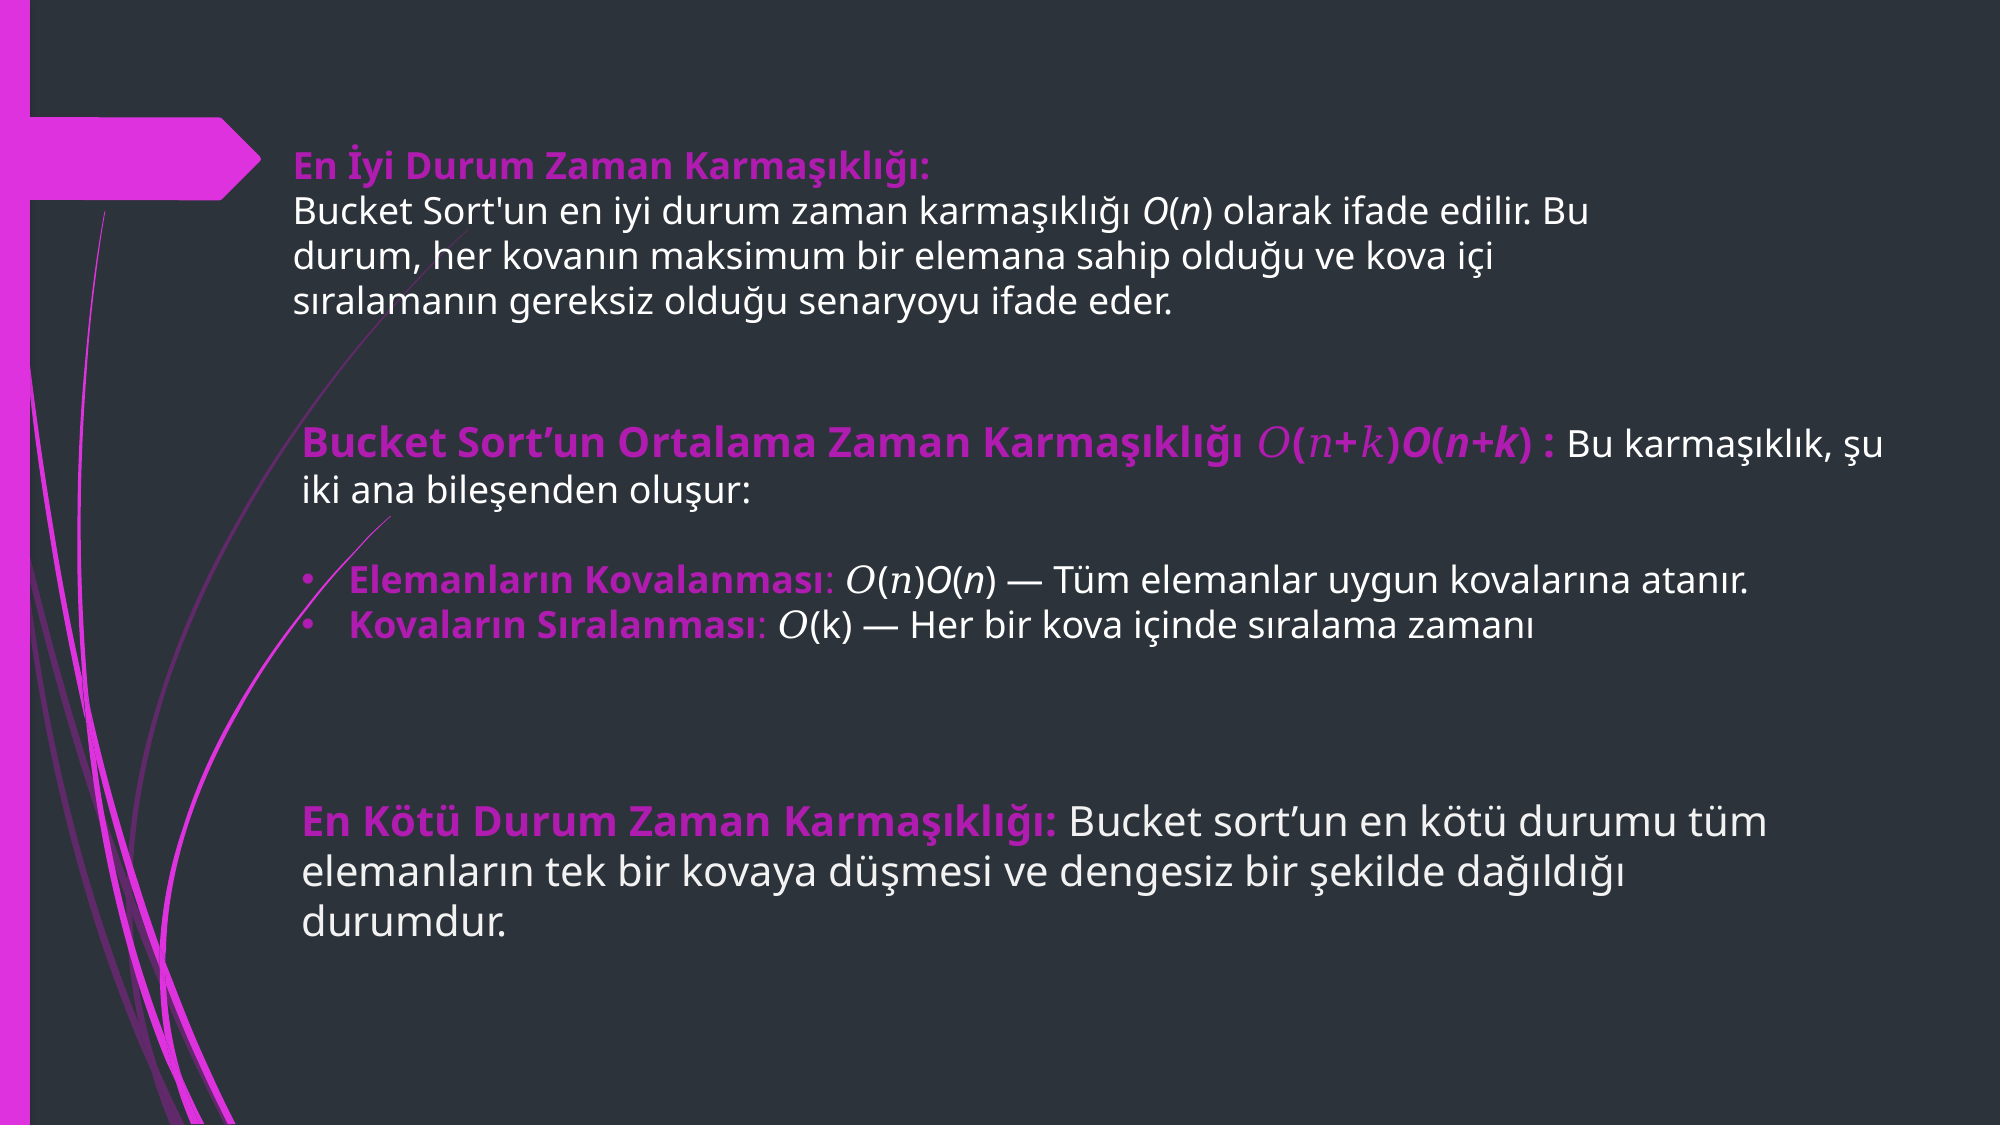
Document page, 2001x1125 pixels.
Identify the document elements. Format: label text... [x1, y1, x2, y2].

text_box En İyi Durum Zaman Karmaşıklığı: Bucket Sort'un en iyi durum zaman karmaşıklığı O(n) olarak ifade edilir. Bu durum, her kovanın maksimum bir elemana sahip olduğu ve kova içi sıralamanın gereksiz olduğu senaryoyu ifade eder. [277, 134, 1722, 330]
text_box Bucket Sort’un Ortalama Zaman Karmaşıklığı 𝑂(𝑛+𝑘)O(n+k) : Bu karmaşıklık, şu iki ana bileşenden oluşur: Elemanların Kovalanması: 𝑂(𝑛)O(n) — Tüm elemanlar uygun kovalarına atanır. Kovaların Sıralanması: 𝑂(k) — Her bir kova içinde sıralama zamanı [286, 408, 1921, 744]
text_box En Kötü Durum Zaman Karmaşıklığı: Bucket sort’un en kötü durumu tüm elemanların tek bir kovaya düşmesi ve dengesiz bir şekilde dağıldığı durumdur. [286, 786, 1792, 952]
